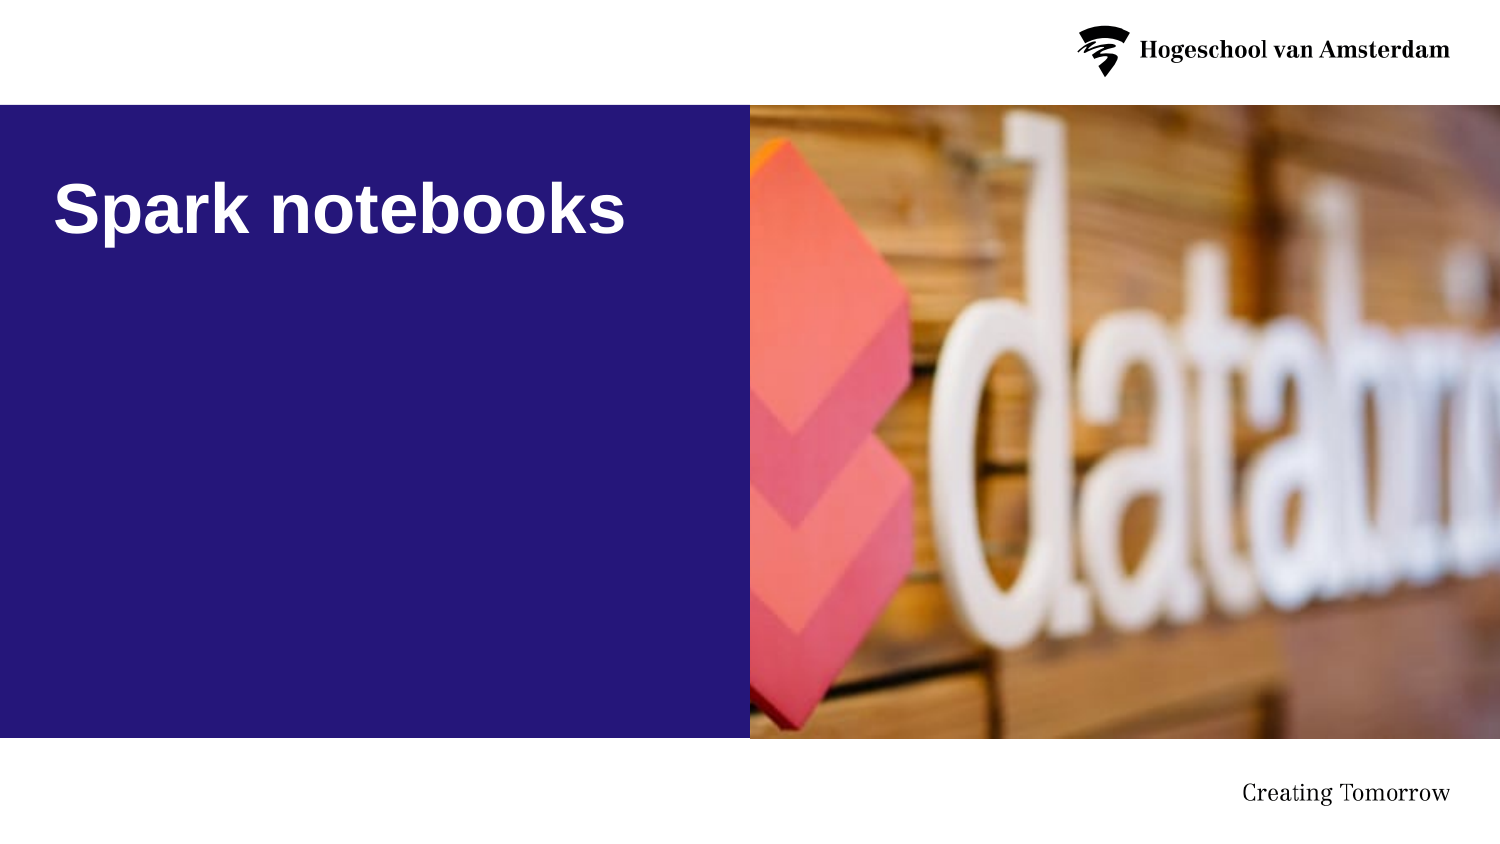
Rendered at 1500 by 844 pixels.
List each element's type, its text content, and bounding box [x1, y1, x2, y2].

picture [749, 104, 1500, 739]
title Spark notebooks [53, 163, 709, 346]
picture [1028, 0, 1500, 102]
